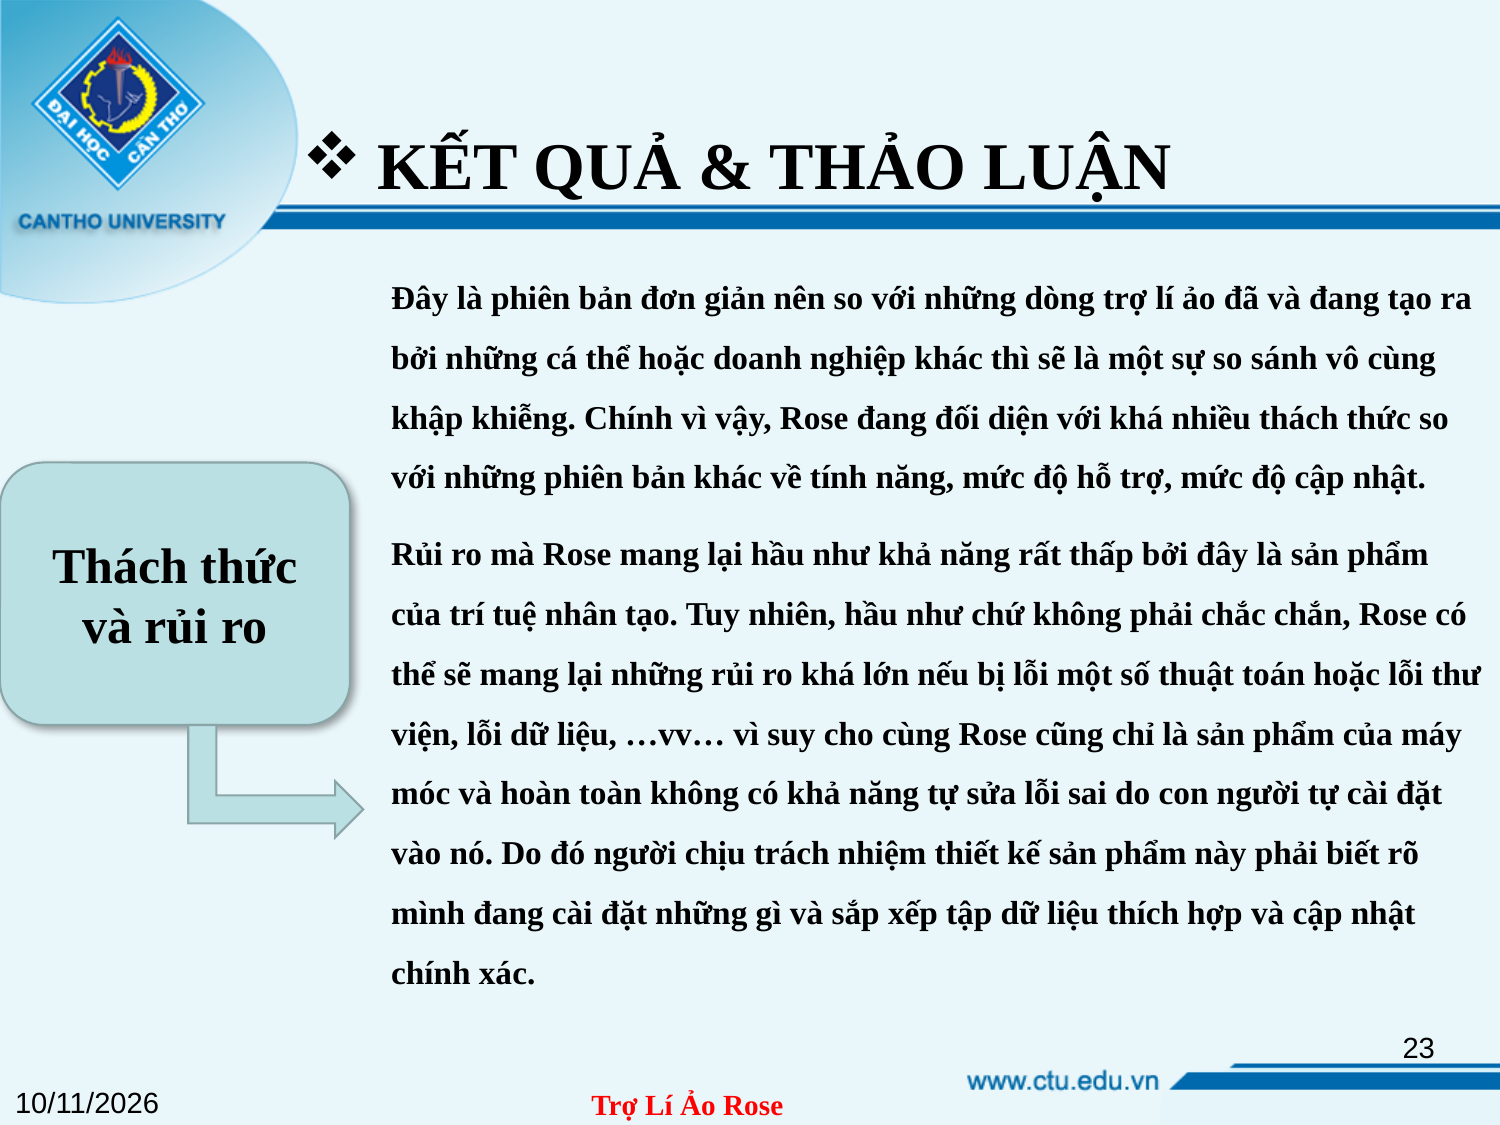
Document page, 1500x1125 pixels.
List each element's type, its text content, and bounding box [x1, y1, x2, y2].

footer Trợ Lí Ảo Rose [450, 1078, 925, 1123]
text_box [187, 723, 365, 841]
text_box Thách thức và rủi ro [0, 461, 352, 727]
title KẾT QUẢ & THẢO LUẬN [287, 125, 1450, 202]
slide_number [0, 1077, 425, 1123]
slide_number 23 [1100, 1056, 1450, 1113]
text_box Đây là phiên bản đơn giản nên so với những dòng trợ lí ảo đã và đang tạo ra bởi những cá thể hoặc doanh nghiệp khác thì sẽ là một sự so sánh vô cùng khập khiễng. Chính vì vậy, Rose đang đối diện với khá nhiều thách thức so với những phiên bản khác về tính năng, mức độ hỗ trợ, mức độ cập nhật. Rủi ro mà Rose mang lại hầu như khả năng rất thấp bởi đây là sản phẩm của trí tuệ nhân tạo. Tuy nhiên, hầu như chứ không phải chắc chắn, Rose có thể sẽ mang lại những rủi ro khá lớn nếu bị lỗi một số thuật toán hoặc lỗi thư viện, lỗi dữ liệu, …vv… vì suy cho cùng Rose cũng chỉ là sản phẩm của máy móc và hoàn toàn không có khả năng tự sửa lỗi sai do con người tự cài đặt vào nó. Do đó người chịu trách nhiệm thiết kế sản phẩm này phải biết rõ mình đang cài đặt những gì và sắp xếp tập dữ liệu thích hợp và cập nhật chính xác. [376, 248, 1500, 1056]
picture [0, 0, 1500, 1125]
